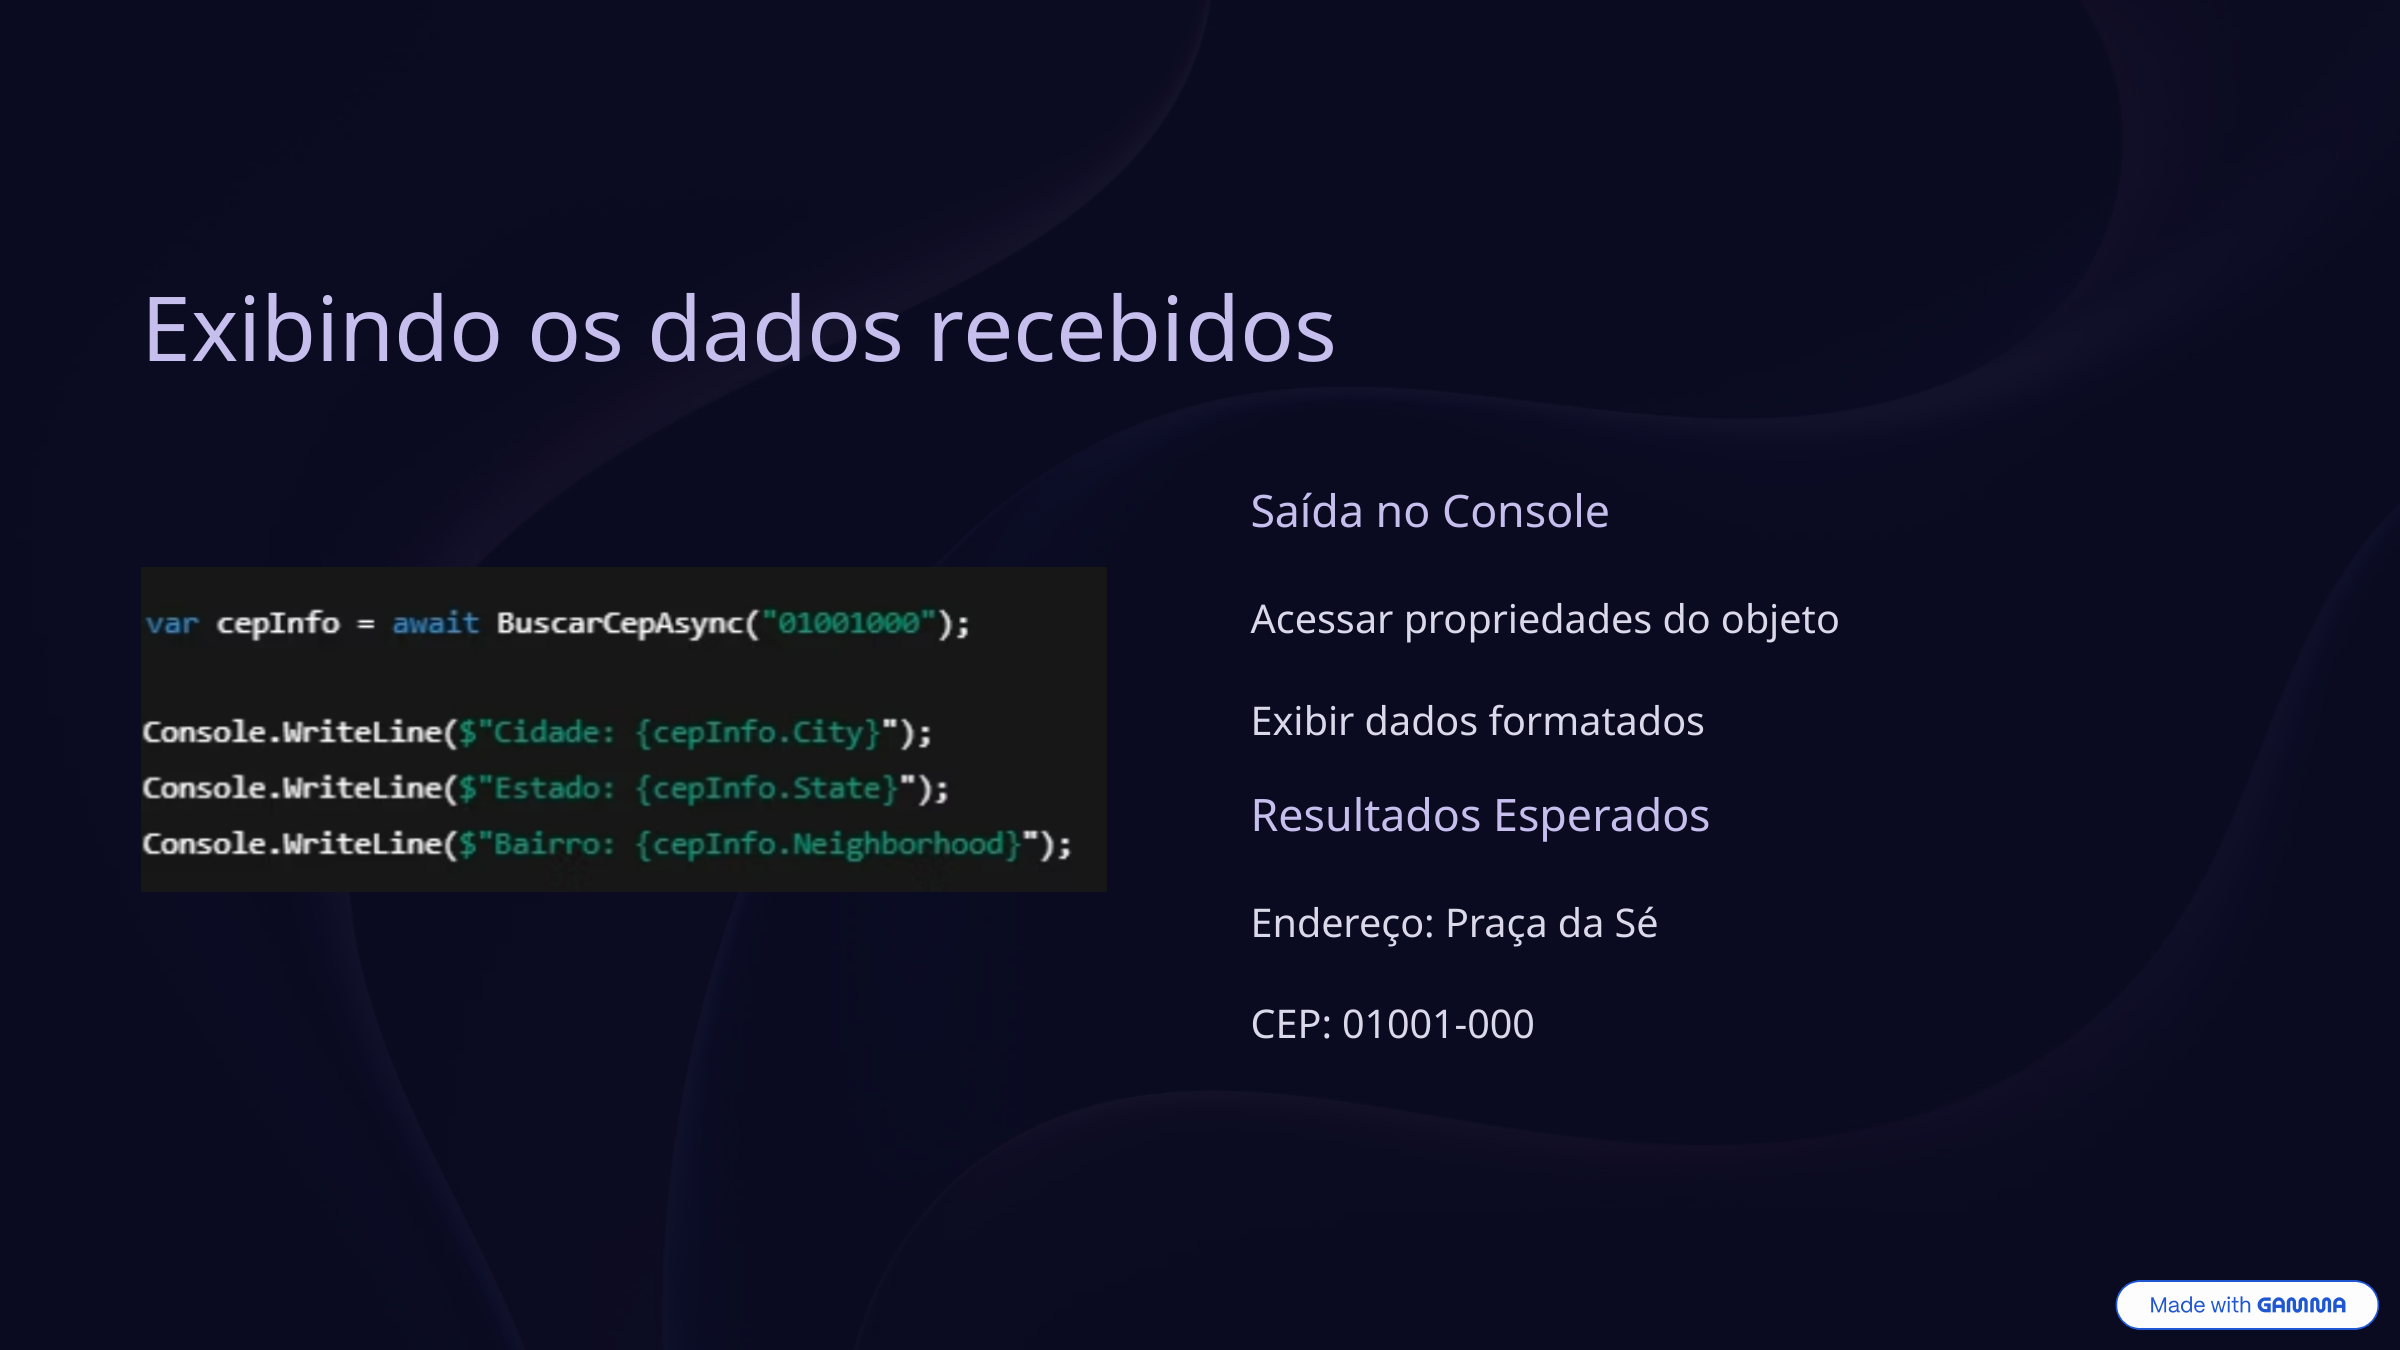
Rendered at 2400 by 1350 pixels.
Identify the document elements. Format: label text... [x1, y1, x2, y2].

text_box Exibindo os dados recebidos [141, 266, 1428, 380]
text_box Saída no Console [1250, 480, 1701, 537]
text_box Resultados Esperados [1250, 783, 1731, 841]
picture [141, 567, 1107, 892]
picture [2106, 1271, 2389, 1339]
text_box Exibir dados formatados [1250, 678, 2260, 744]
text_box Endereço: Praça da Sé [1250, 880, 2260, 946]
text_box CEP: 01001-000 [1250, 981, 2260, 1047]
text_box Acessar propriedades do objeto [1250, 577, 2260, 643]
